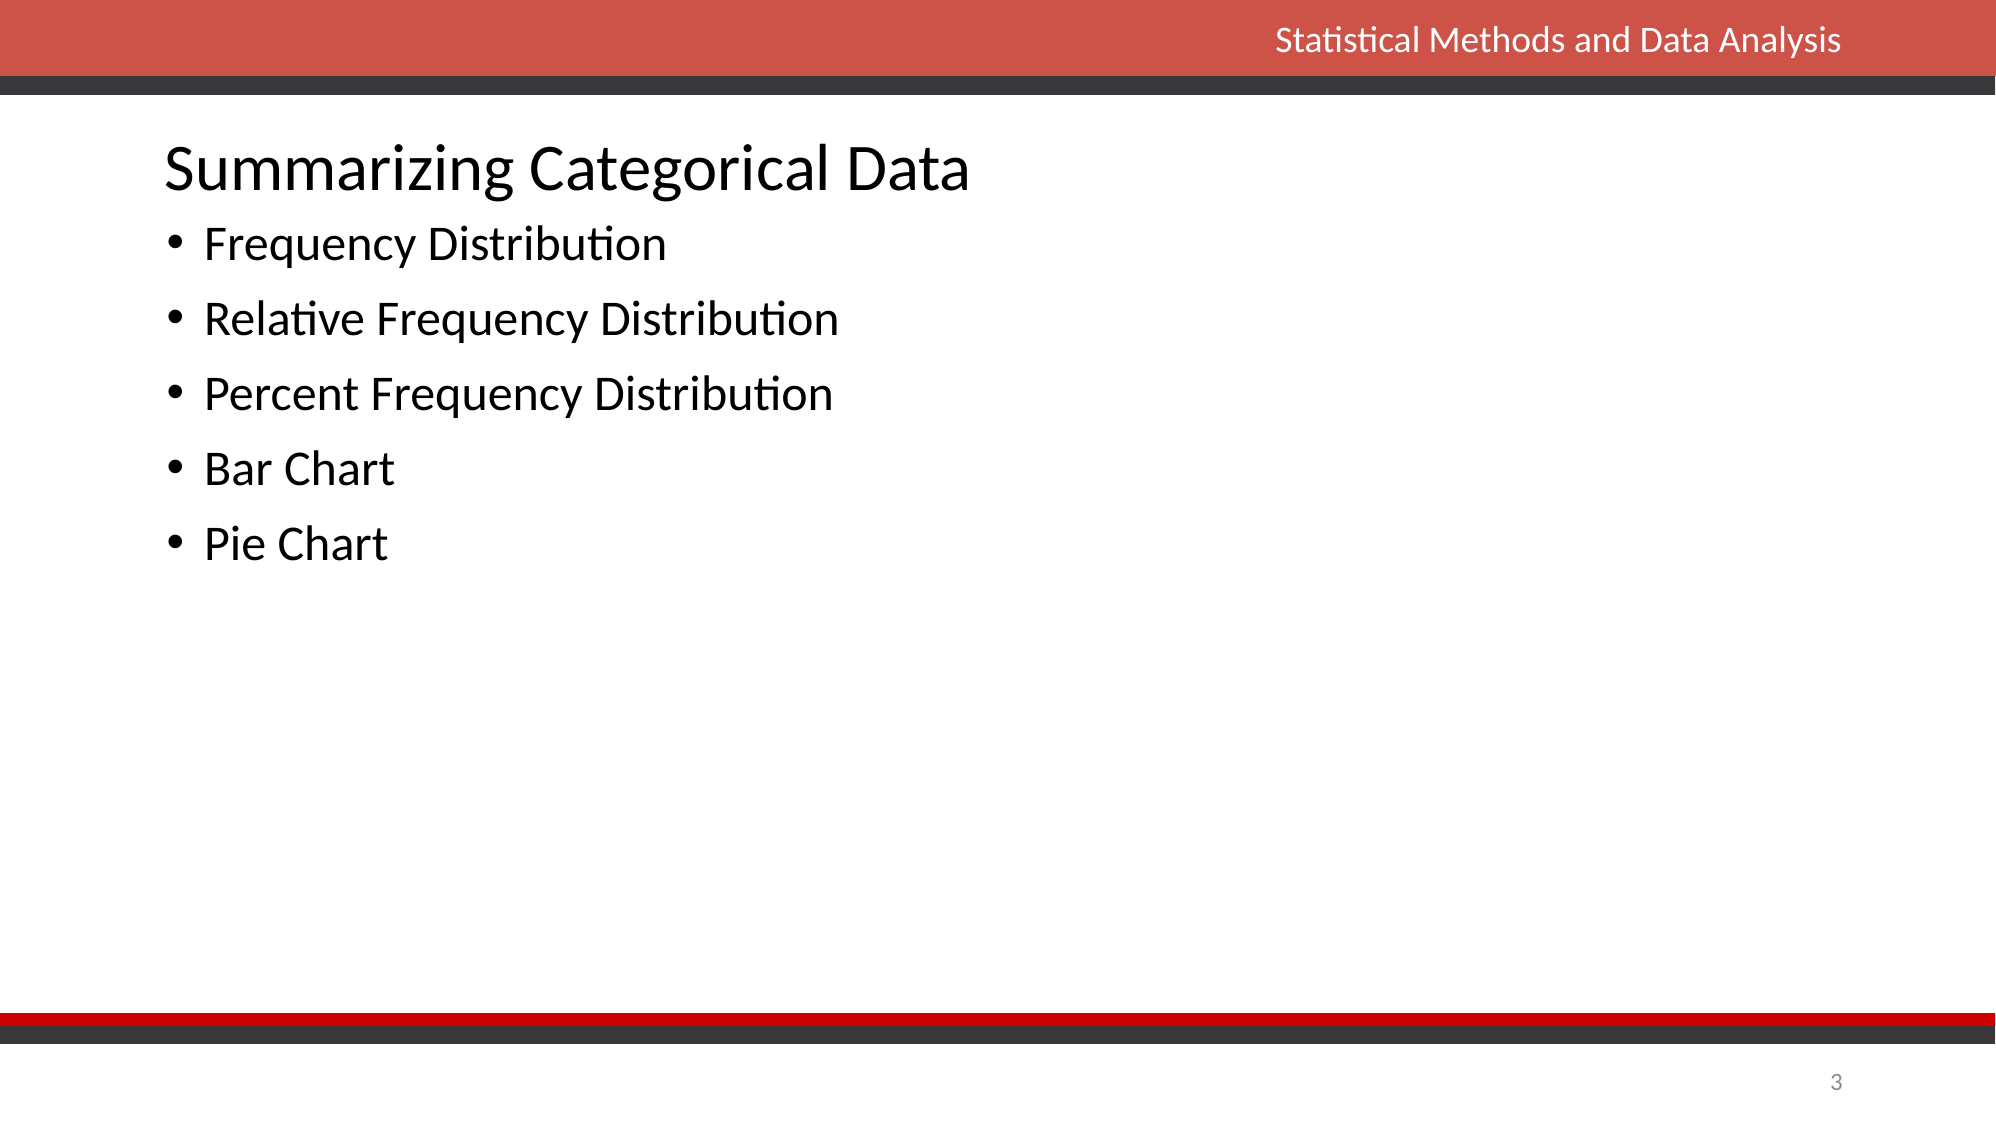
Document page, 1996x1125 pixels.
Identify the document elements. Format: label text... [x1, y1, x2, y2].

list Frequency Distribution Relative Frequency Distribution Percent Frequency Distribution Bar Chart Pie Chart [151, 210, 1851, 810]
picture [0, 1027, 1996, 1044]
slide_number 3 [1755, 1057, 1858, 1103]
picture [0, 76, 1996, 95]
title Summarizing Categorical Data [149, 106, 1846, 232]
